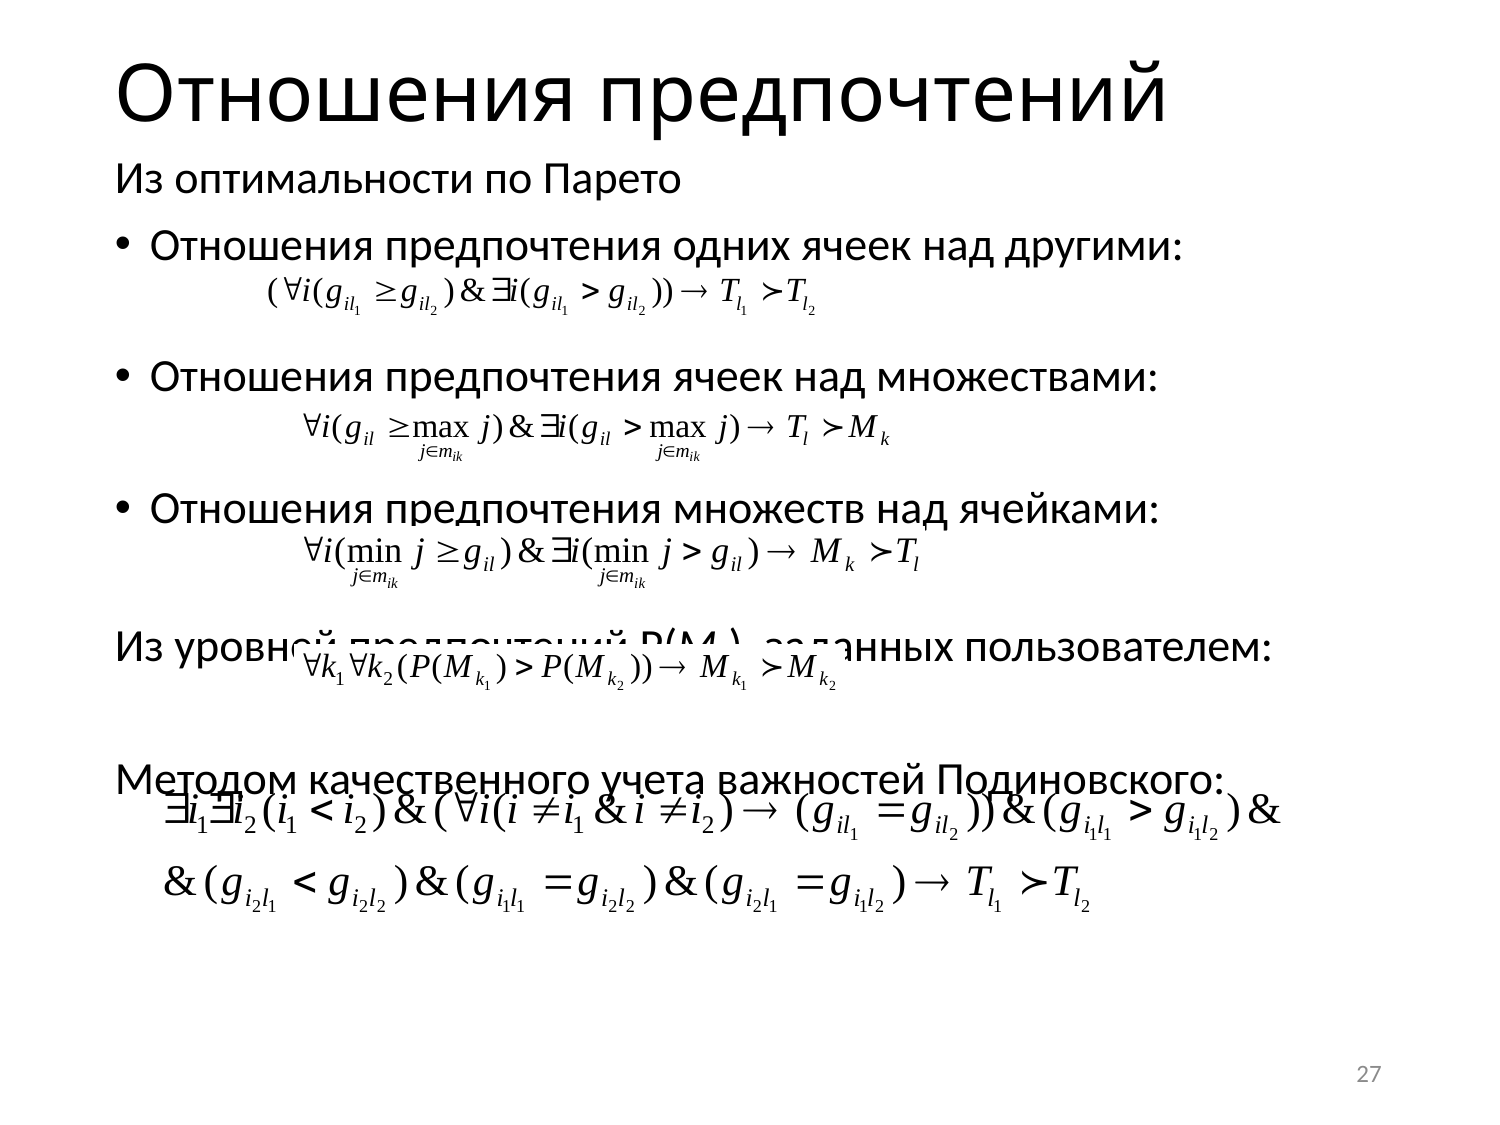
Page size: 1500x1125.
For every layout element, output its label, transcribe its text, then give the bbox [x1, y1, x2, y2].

slide_number 27 [1059, 1042, 1397, 1103]
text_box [262, 268, 823, 322]
list Из оптимальности по Парето Отношения предпочтения одних ячеек над другими: Отношения предпочтения ячеек над множествами: Отношения предпочтения множеств над ячейками: Из уровней предпочтений P(Mk), заданных пользователем: Методом качественного учета важностей Подиновского: [99, 146, 1400, 822]
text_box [293, 403, 897, 468]
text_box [157, 782, 1289, 921]
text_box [293, 643, 845, 697]
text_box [293, 526, 926, 595]
title Отношения предпочтений [99, 45, 1400, 146]
